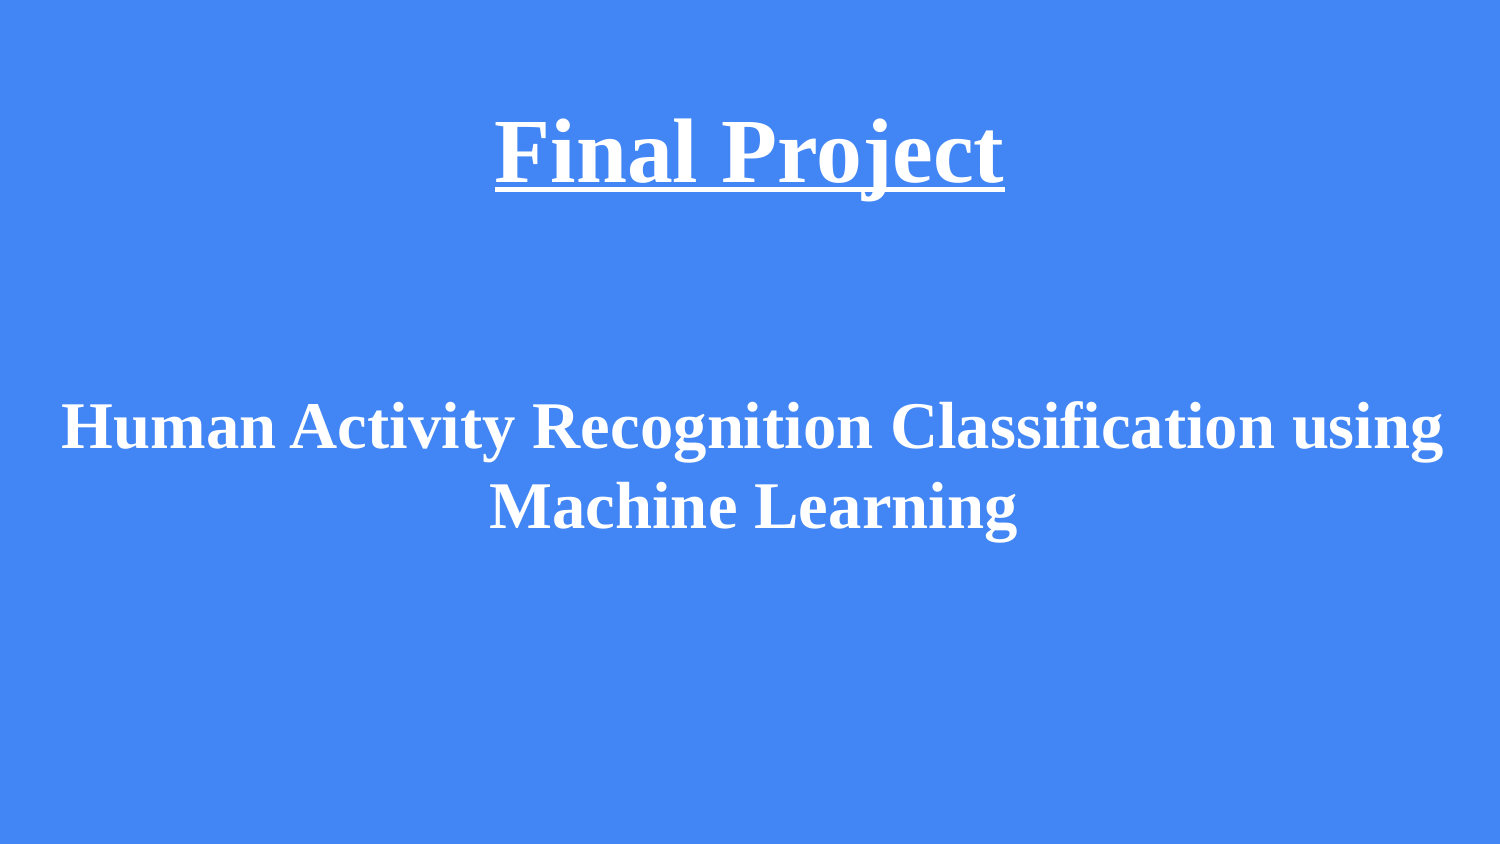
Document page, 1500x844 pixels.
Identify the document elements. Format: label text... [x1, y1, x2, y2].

title Final Project [75, 62, 1425, 228]
text_box Human Activity Recognition Classification using Machine Learning [7, 228, 1500, 590]
